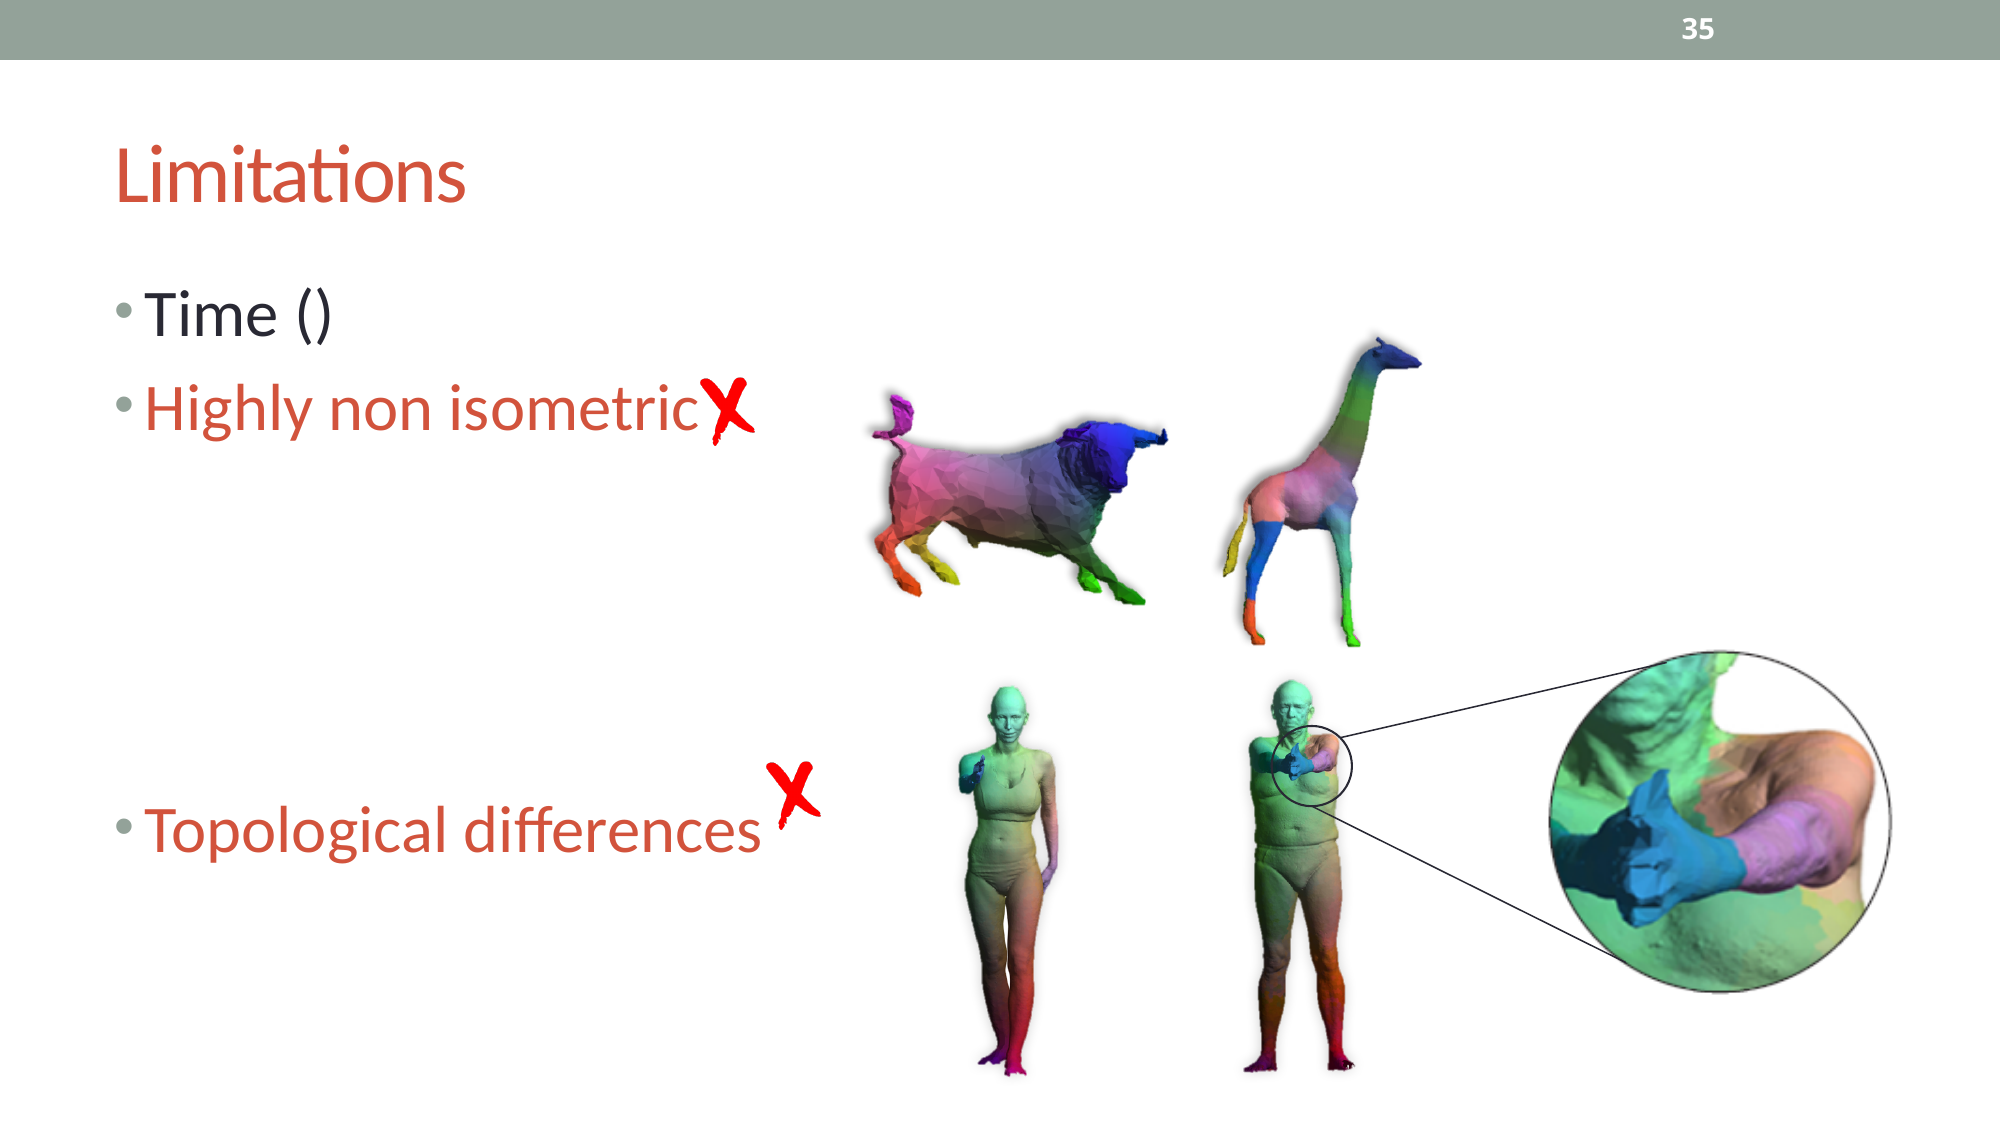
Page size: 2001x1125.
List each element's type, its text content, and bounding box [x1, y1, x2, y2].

title Limitations [99, 87, 1900, 250]
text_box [1271, 662, 1667, 963]
picture [1521, 639, 1901, 1009]
picture [846, 285, 1428, 1089]
picture [680, 366, 768, 454]
picture [747, 751, 835, 839]
slide_number 35 [1666, 3, 1900, 57]
